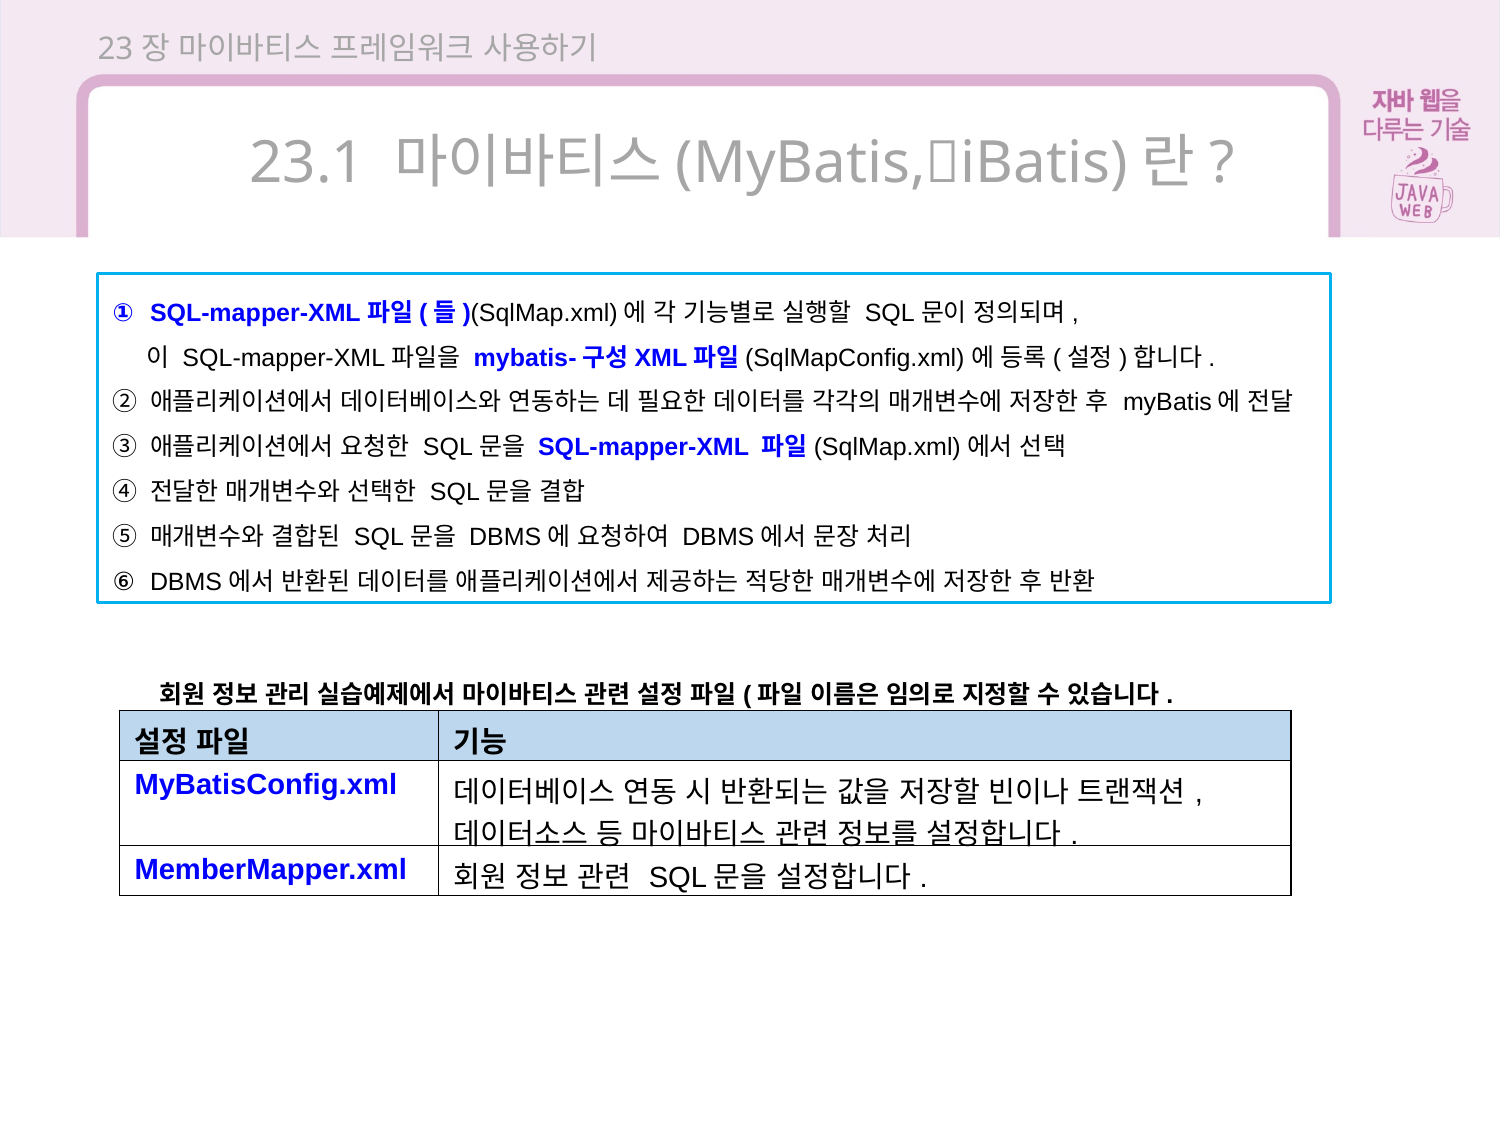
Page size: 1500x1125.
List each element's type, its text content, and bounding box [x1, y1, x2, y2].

table_header 설정 파일 [120, 711, 438, 760]
text_box 회원 정보 관리 실습예제에서 마이바티스 관련 설정 파일(파일 이름은 임의로 지정할 수 있습니다. [144, 670, 1189, 716]
picture [0, 0, 1500, 1125]
table_cell 회원 정보 관련 SQL문을 설정합니다. [439, 846, 1290, 895]
text_box SQL-mapper-XML파일(들)(SqlMap.xml)에 각 기능별로 실행할 SQL문이 정의되며, 이 SQL-mapper-XML파일을 mybatis-구성XML파일(SqlMapConfig.xml)에 등록(설정)합니다. 애플리케이션에서 데이터베이스와 연동하는 데 필요한 데이터를 각각의 매개변수에 저장한 후 myBatis에 전달 애플리케이션에서 요청한 SQL문을 SQL-mapper-XML 파일(SqlMap.xml)에서 선택 전달한 매개변수와 선택한 SQL문을 결합 매개변수와 결합된 SQL문을 DBMS에 요청하여 DBMS에서 문장 처리 DBMS에서 반환된 데이터를 애플리케이션에서 제공하는 적당한 매개변수에 저장한 후 반환 [97, 273, 1331, 603]
text_box 23.1 마이바티스(MyBatis,iBatis)란? [217, 117, 1268, 202]
text_box 23장 마이바티스 프레임워크 사용하기 [82, 0, 1133, 74]
table_header 기능 [439, 711, 1290, 760]
table_cell 데이터베이스 연동 시 반환되는 값을 저장할 빈이나 트랜잭션, 데이터소스 등 마이바티스 관련 정보를 설정합니다. [439, 761, 1290, 845]
table_cell MemberMapper.xml [120, 846, 438, 895]
table_cell MyBatisConfig.xml [120, 761, 438, 845]
